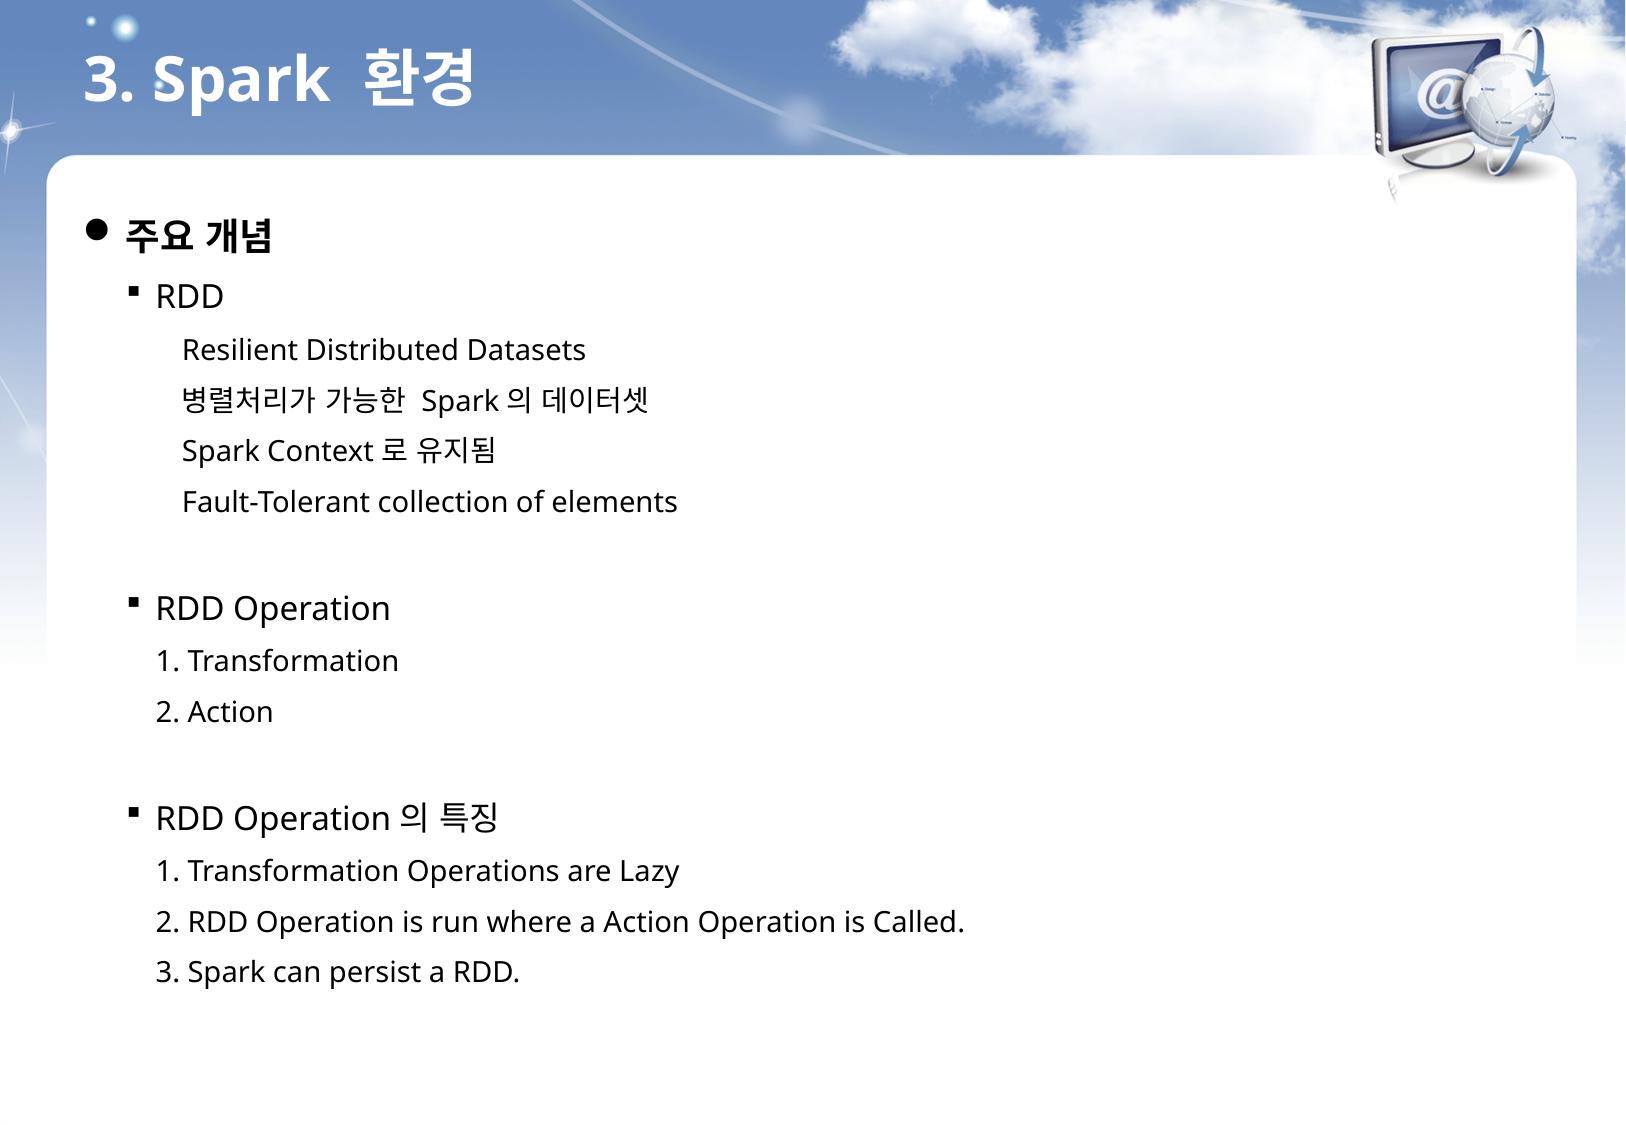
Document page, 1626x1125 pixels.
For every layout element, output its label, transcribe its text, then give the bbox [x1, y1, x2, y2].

picture [0, 0, 1626, 1125]
title 3. Spark 환경 [68, 31, 1464, 138]
text_box 주요 개념 RDD Resilient Distributed Datasets 병렬처리가 가능한 Spark의 데이터셋 Spark Context로 유지됨 Fault-Tolerant collection of elements RDD Operation 1. Transformation 2. Action RDD Operation의 특징 1. Transformation Operations are Lazy 2. RDD Operation is run where a Action Operation is Called. 3. Spark can persist a RDD. [68, 196, 1557, 996]
